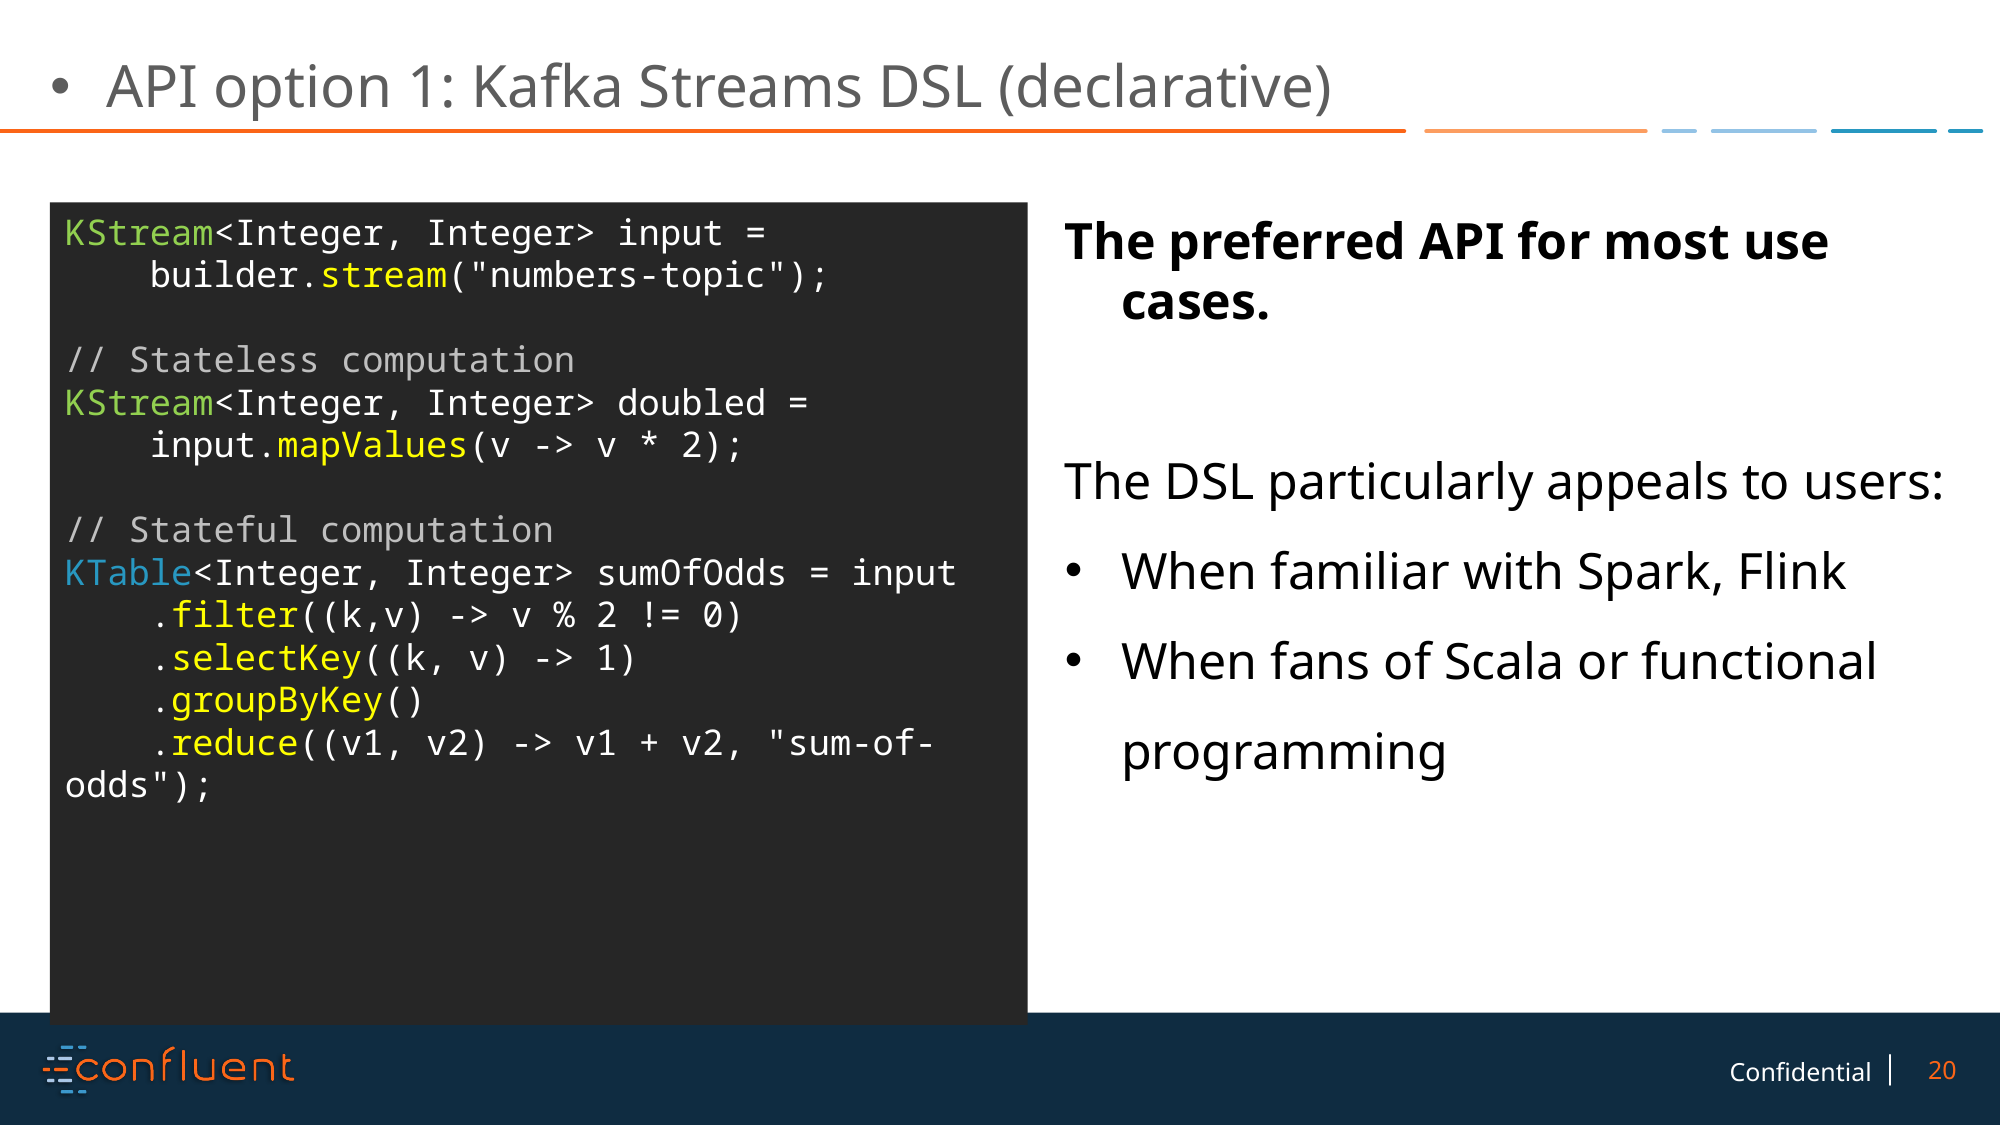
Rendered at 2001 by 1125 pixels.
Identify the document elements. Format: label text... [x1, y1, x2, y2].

text_box The preferred API for most use cases. The DSL particularly appeals to users: When familiar with Spark, Flink When fans of Scala or functional programming [1049, 202, 1966, 787]
text_box KStream<Integer, Integer> input = builder.stream("numbers-topic"); // Stateless computation KStream<Integer, Integer> doubled = input.mapValues(v -> v * 2); // Stateful computation KTable<Integer, Integer> sumOfOdds = input .filter((k,v) -> v % 2 != 0) .selectKey((k, v) -> 1) .groupByKey() .reduce((v1, v2) -> v1 + v2, "sum-of-odds"); [49, 202, 1028, 1025]
title API option 1: Kafka Streams DSL (declarative) [50, 0, 1950, 128]
picture [15, 1025, 322, 1114]
